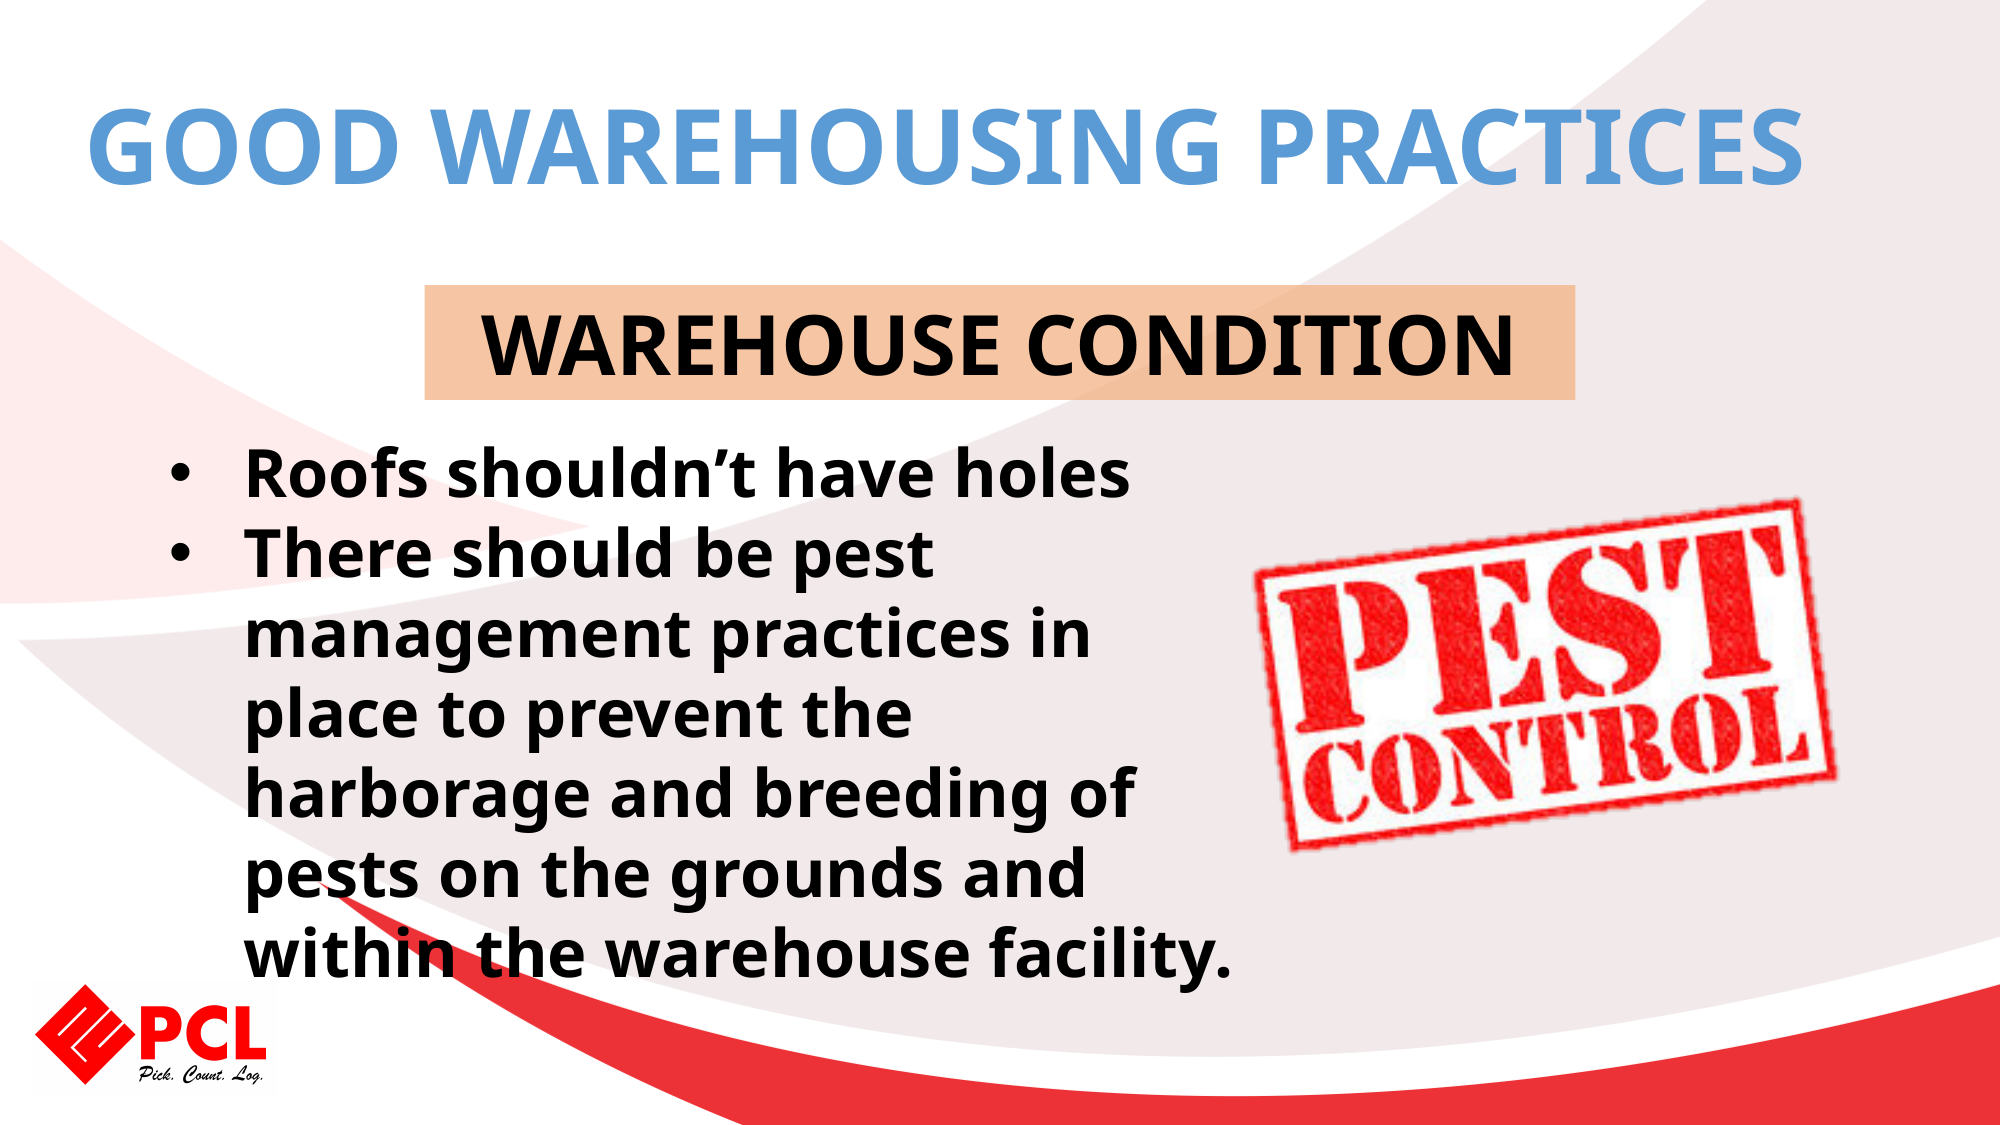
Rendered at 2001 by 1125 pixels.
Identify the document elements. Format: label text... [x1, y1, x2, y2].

text_box WAREHOUSE CONDITION [424, 285, 1576, 400]
text_box Roofs shouldn’t have holes There should be pest management practices in place to prevent the harborage and breeding of pests on the grounds and within the warehouse facility. [153, 383, 1256, 1039]
picture [0, 0, 2000, 1125]
text_box GOOD WAREHOUSING PRACTICES [70, 72, 1871, 213]
